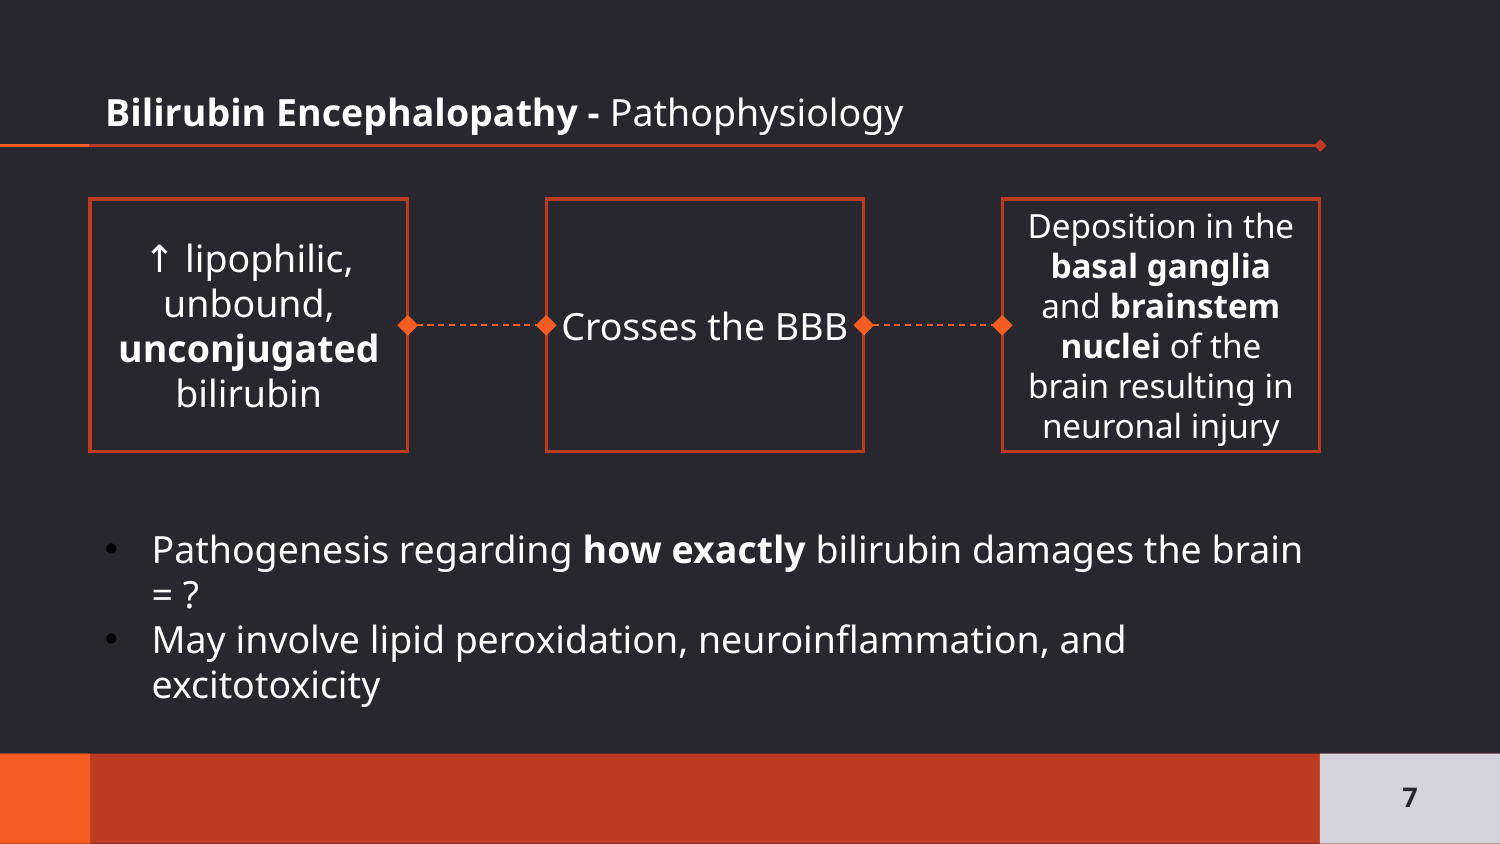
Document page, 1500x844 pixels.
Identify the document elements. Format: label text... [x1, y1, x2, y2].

text_box ↑ lipophilic, unbound, unconjugated bilirubin [90, 199, 408, 452]
text_box Crosses the BBB [546, 199, 864, 452]
title Bilirubin Encephalopathy - Pathophysiology [90, 59, 1320, 150]
slide_number 7 [1320, 753, 1500, 844]
text_box Pathogenesis regarding how exactly bilirubin damages the brain = ? May involve lipid peroxidation, neuroinflammation, and excitotoxicity [90, 518, 1345, 714]
text_box Deposition in the basal ganglia and brainstem nuclei of the brain resulting in neuronal injury [1002, 199, 1320, 452]
